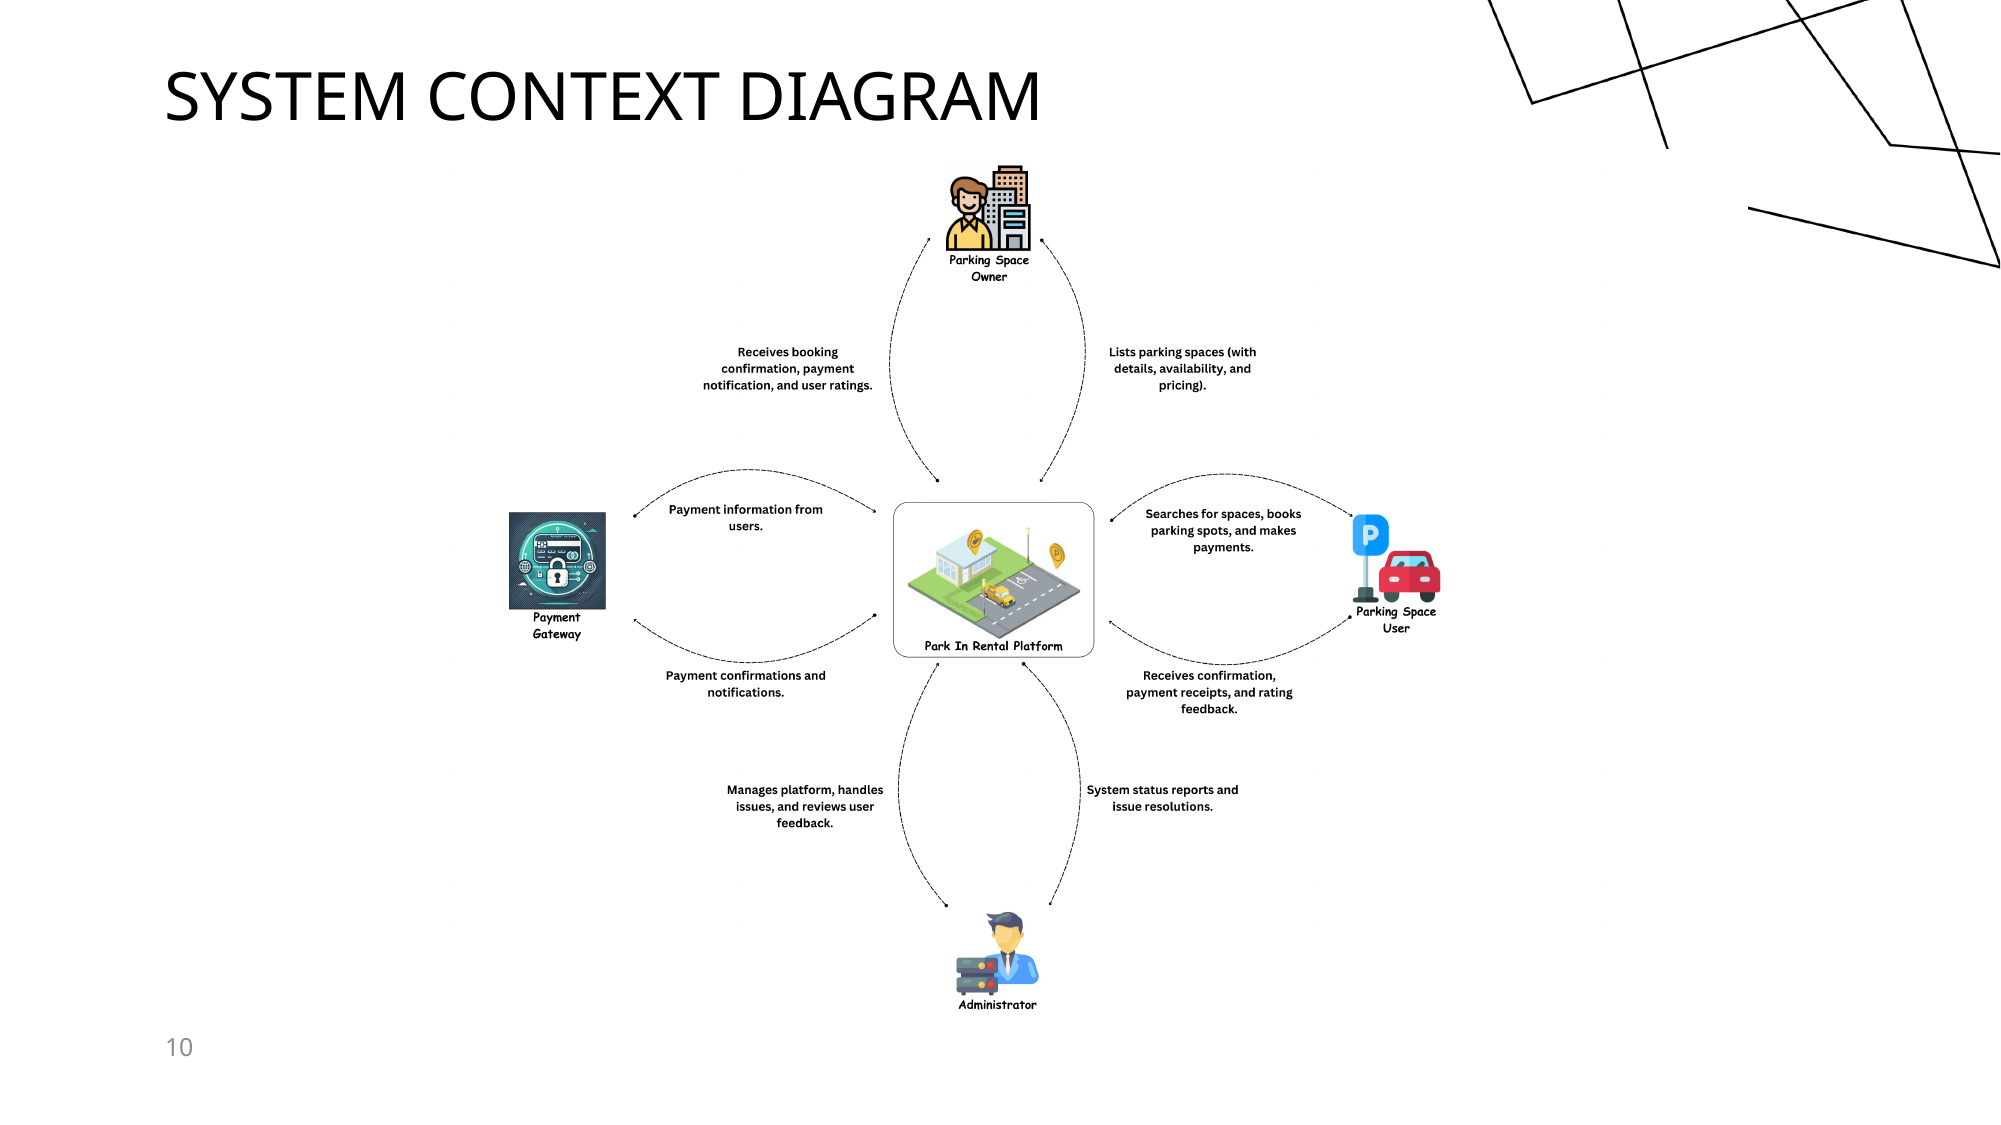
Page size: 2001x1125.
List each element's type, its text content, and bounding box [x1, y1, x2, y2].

title System CONTEXT diagram [149, 0, 1848, 198]
picture [201, 0, 2001, 1026]
slide_number 10 [150, 1024, 254, 1074]
